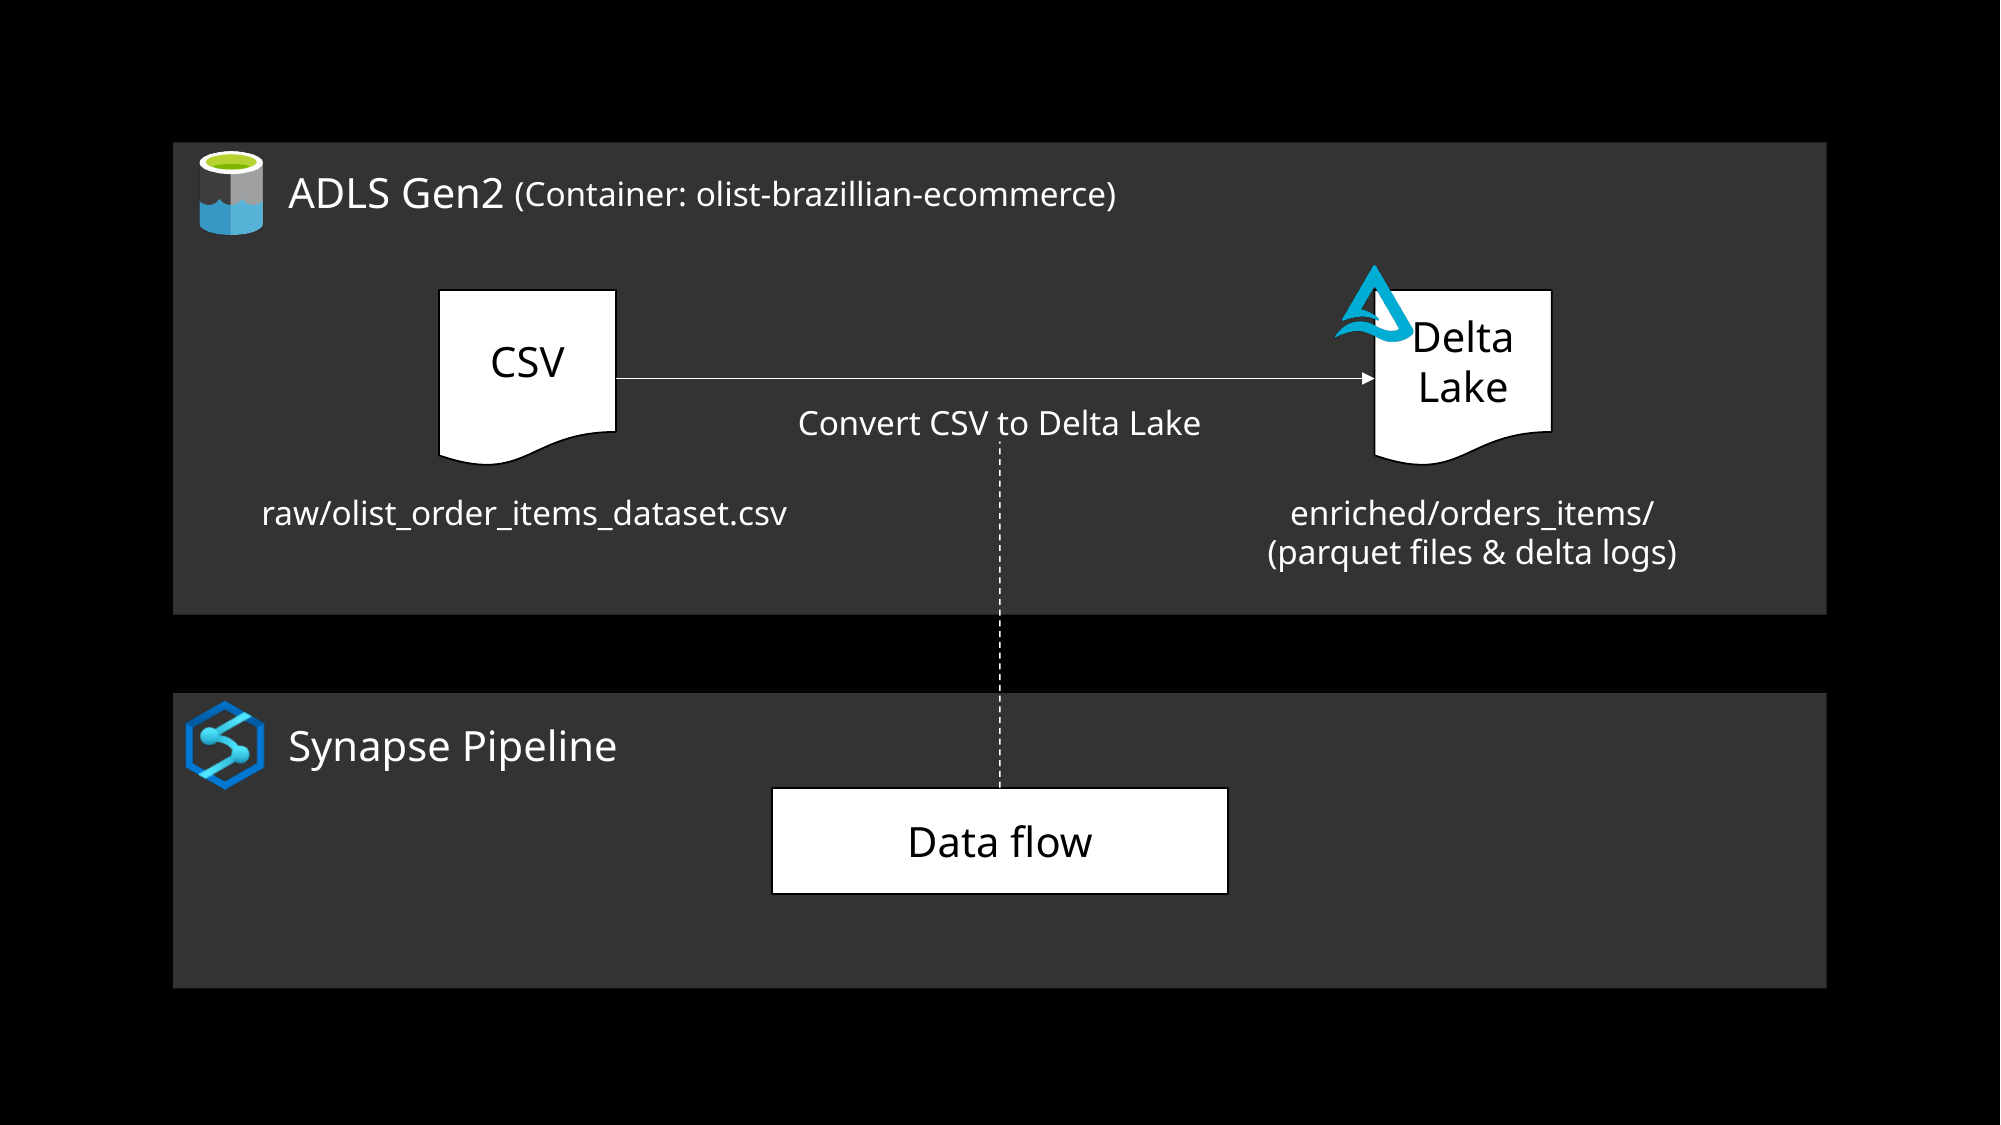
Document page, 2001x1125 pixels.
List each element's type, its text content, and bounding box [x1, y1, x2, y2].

text_box ADLS Gen2 [288, 167, 525, 218]
text_box CSV [438, 289, 617, 466]
text_box [172, 692, 1827, 989]
text_box raw/olist_order_items_dataset.csv [261, 491, 788, 532]
text_box [172, 141, 1827, 615]
text_box enriched/orders_items/ (parquet files & delta logs) [1267, 491, 1678, 572]
picture [180, 700, 270, 790]
text_box Synapse Pipeline [288, 720, 643, 771]
text_box Data flow [771, 787, 1229, 895]
text_box Delta Lake [1373, 289, 1553, 466]
picture [1333, 265, 1416, 343]
text_box (Container: olist-brazillian-ecommerce) [514, 172, 1117, 213]
text_box Convert CSV to Delta Lake [797, 401, 1203, 442]
picture [189, 151, 273, 235]
